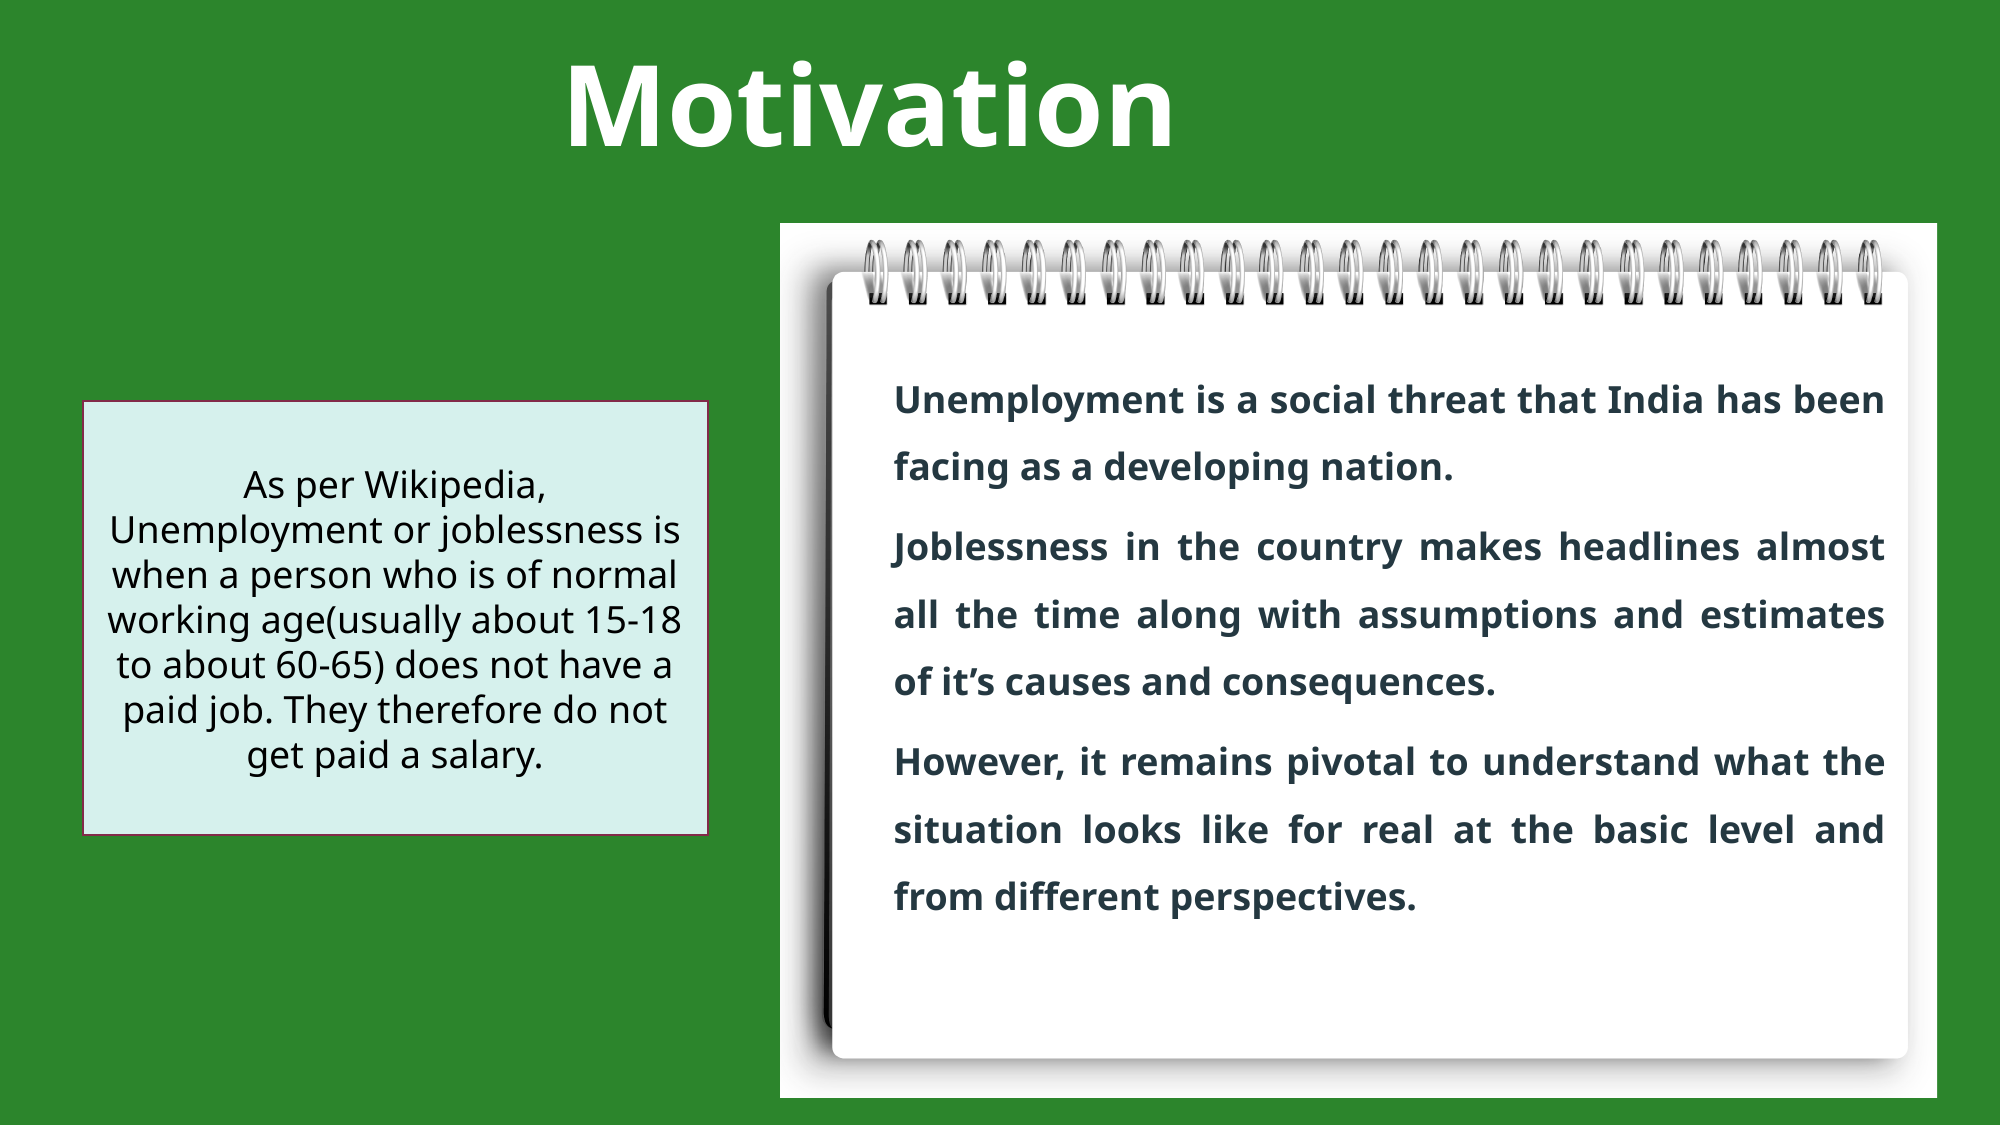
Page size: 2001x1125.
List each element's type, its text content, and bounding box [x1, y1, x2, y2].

text_box Motivation [209, 71, 1560, 190]
text_box [176, 310, 780, 1008]
text_box As per Wikipedia, Unemployment or joblessness is when a person who is of normal working age(usually about 15-18 to about 60-65) does not have a paid job. They therefore do not get paid a salary. [82, 400, 709, 836]
text_box [179, 317, 729, 1032]
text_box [780, 223, 1938, 1098]
